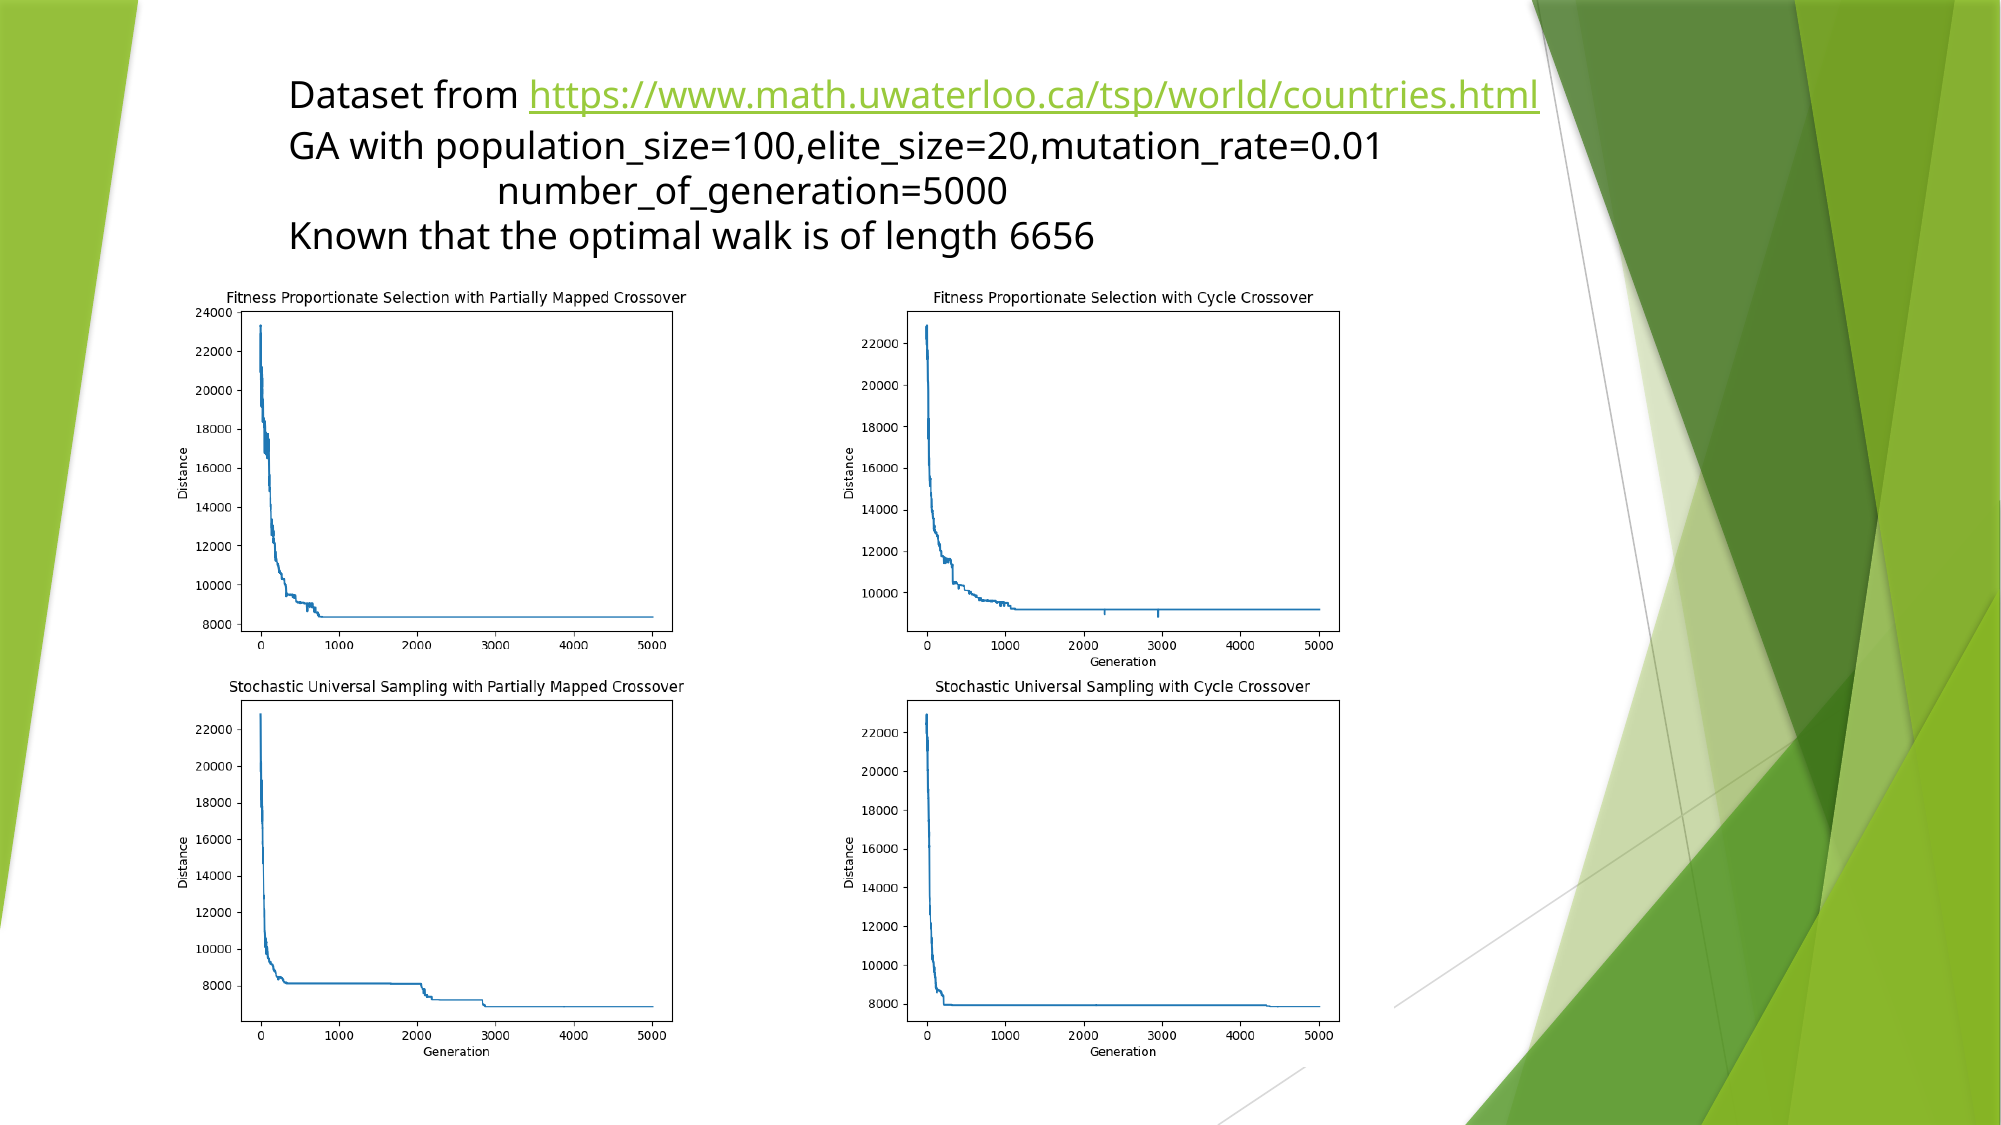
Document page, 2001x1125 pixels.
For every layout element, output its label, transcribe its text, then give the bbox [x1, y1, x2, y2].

text_box Dataset from https://www.math.uwaterloo.ca/tsp/world/countries.html GA with population_size=100,elite_size=20,mutation_rate=0.01 number_of_generation=5000 Known that the optimal walk is of length 6656 [273, 63, 1555, 264]
picture [837, 259, 1394, 1068]
picture [170, 259, 728, 1068]
